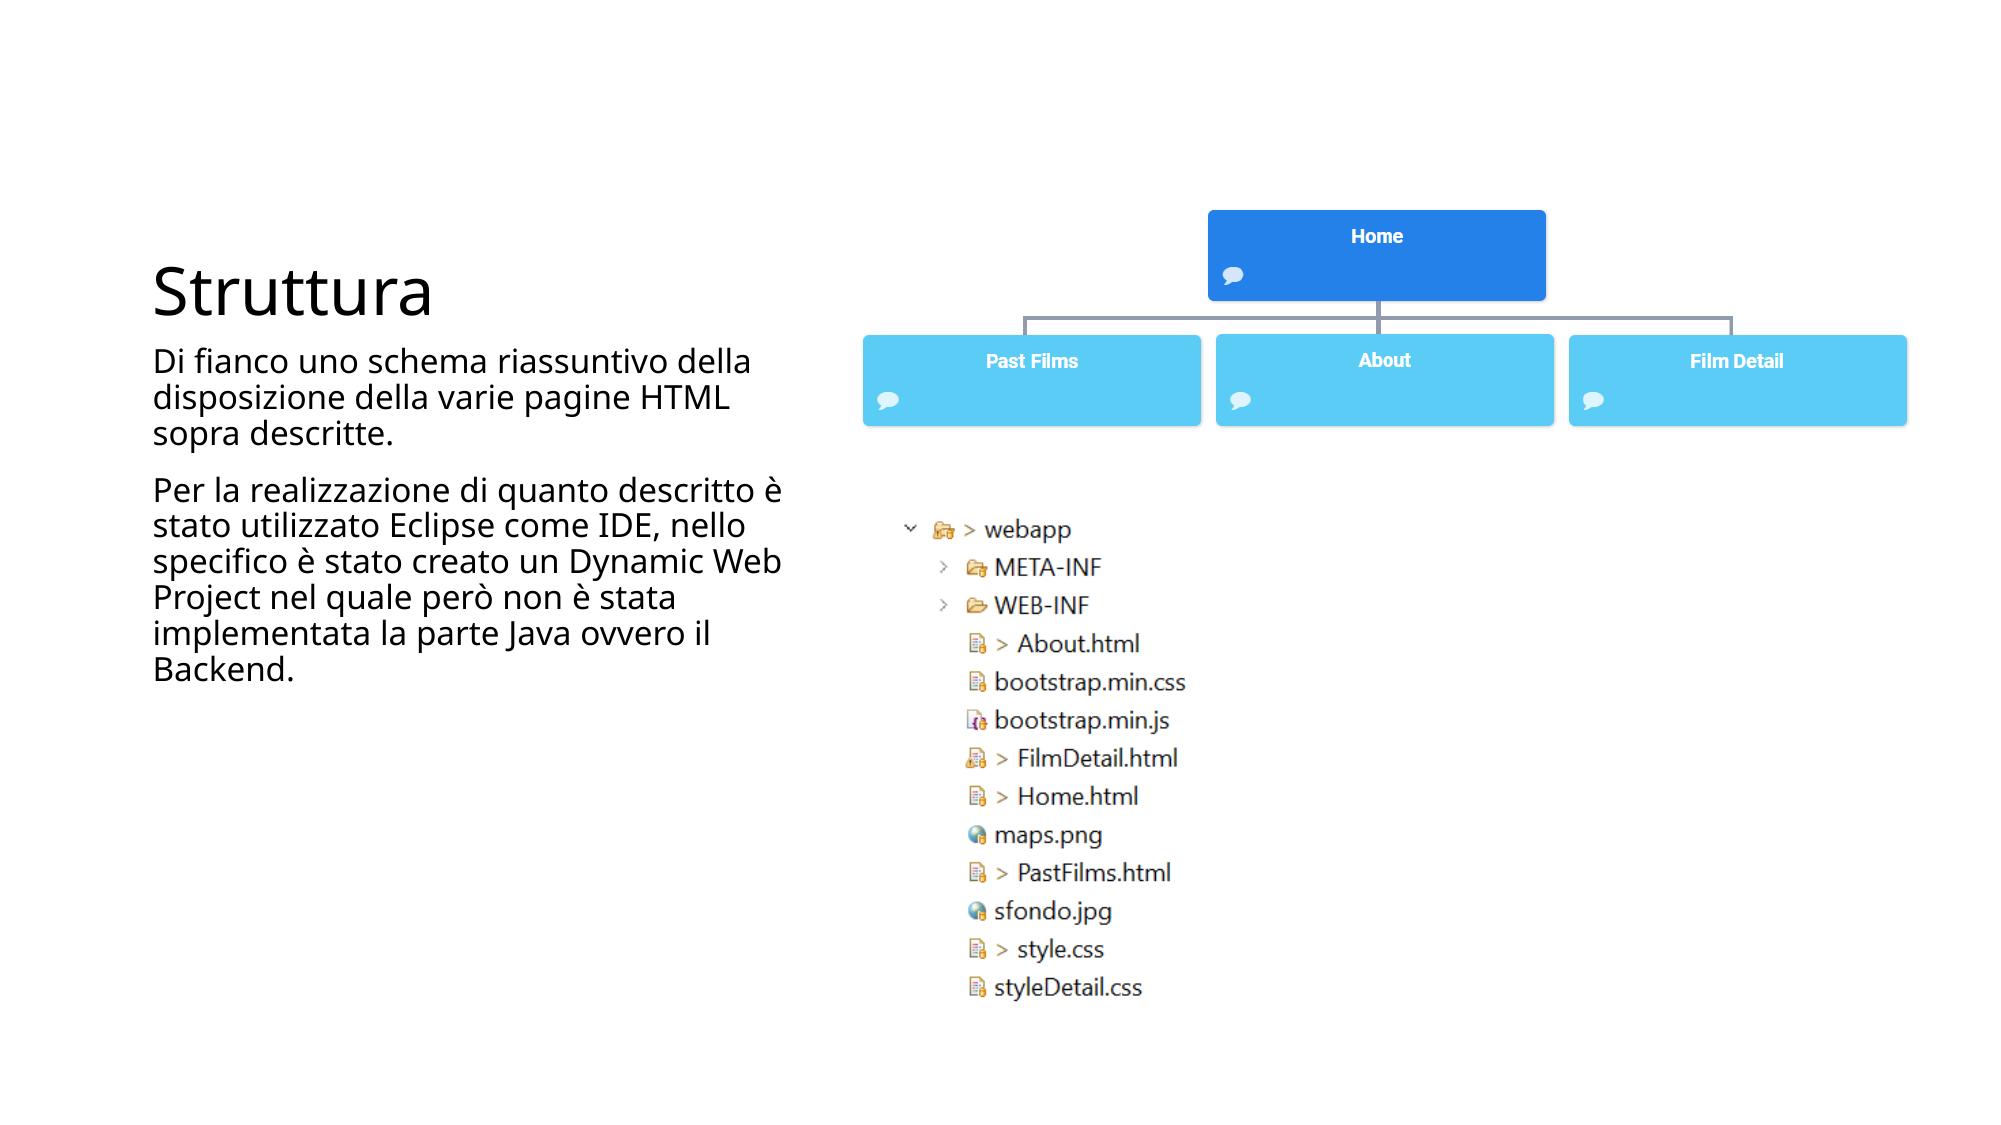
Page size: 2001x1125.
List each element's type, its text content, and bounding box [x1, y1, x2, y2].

picture [895, 511, 1204, 1004]
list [851, 202, 1925, 444]
title Struttura [137, 75, 783, 337]
list Di fianco uno schema riassuntivo della disposizione della varie pagine HTML sopra descritte. Per la realizzazione di quanto descritto è stato utilizzato Eclipse come IDE, nello specifico è stato creato un Dynamic Web Project nel quale però non è stata implementata la parte Java ovvero il Backend. [137, 337, 804, 728]
